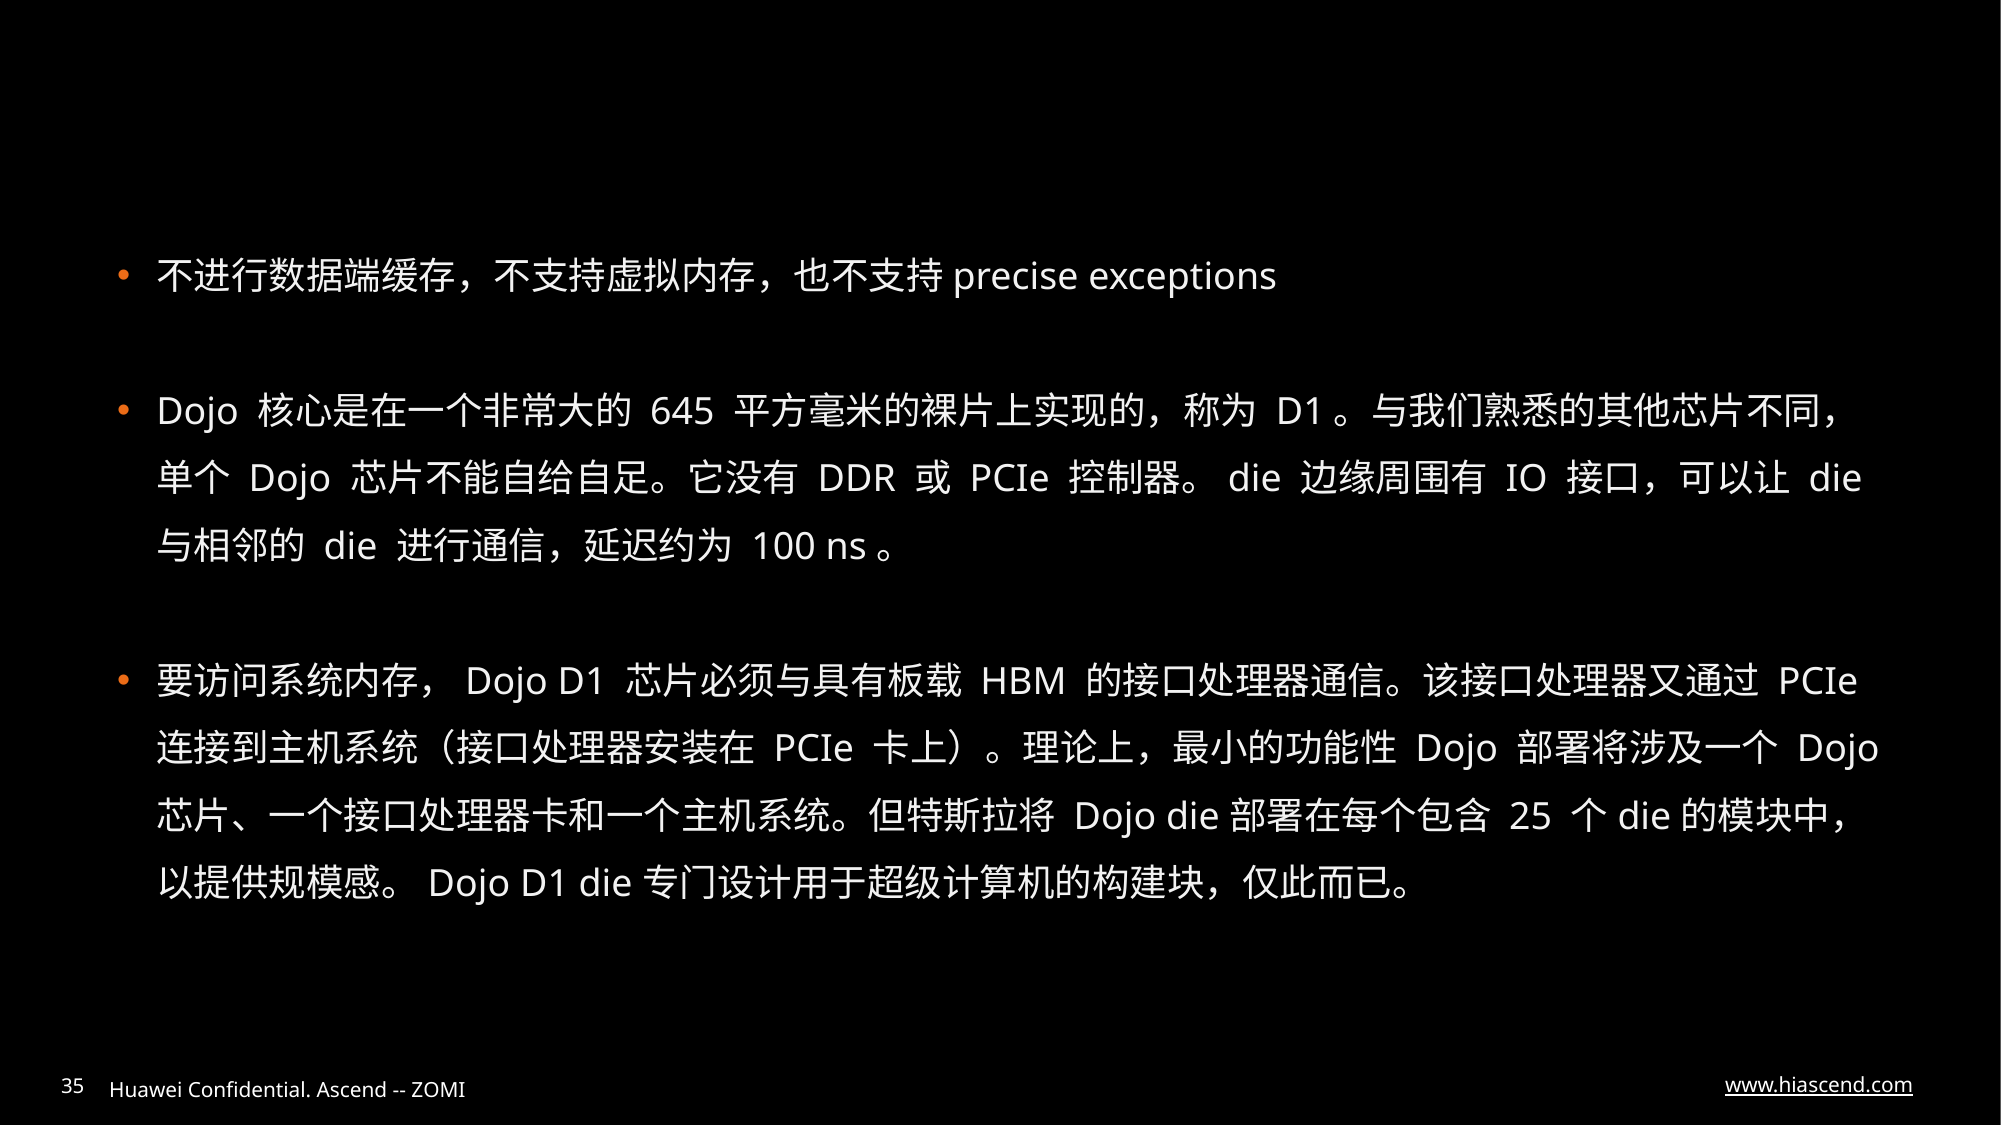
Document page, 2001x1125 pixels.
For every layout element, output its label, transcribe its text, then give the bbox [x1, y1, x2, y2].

list 不进行数据端缓存，不支持虚拟内存，也不支持precise exceptions Dojo 核心是在一个非常大的 645 平方毫米的裸片上实现的，称为 D1。与我们熟悉的其他芯片不同，单个 Dojo 芯片不能自给自足。它没有 DDR 或 PCIe 控制器。die 边缘周围有 IO 接口，可以让 die 与相邻的 die 进行通信，延迟约为 100 ns。 要访问系统内存，Dojo D1 芯片必须与具有板载 HBM 的接口处理器通信。该接口处理器又通过 PCIe 连接到主机系统（接口处理器安装在 PCIe 卡上）。理论上，最小的功能性 Dojo 部署将涉及一个 Dojo 芯片、一个接口处理器卡和一个主机系统。但特斯拉将 Dojo die部署在每个包含 25 个die的模块中，以提供规模感。Dojo D1 die专门设计用于超级计算机的构建块，仅此而已。 [102, 221, 1901, 1049]
